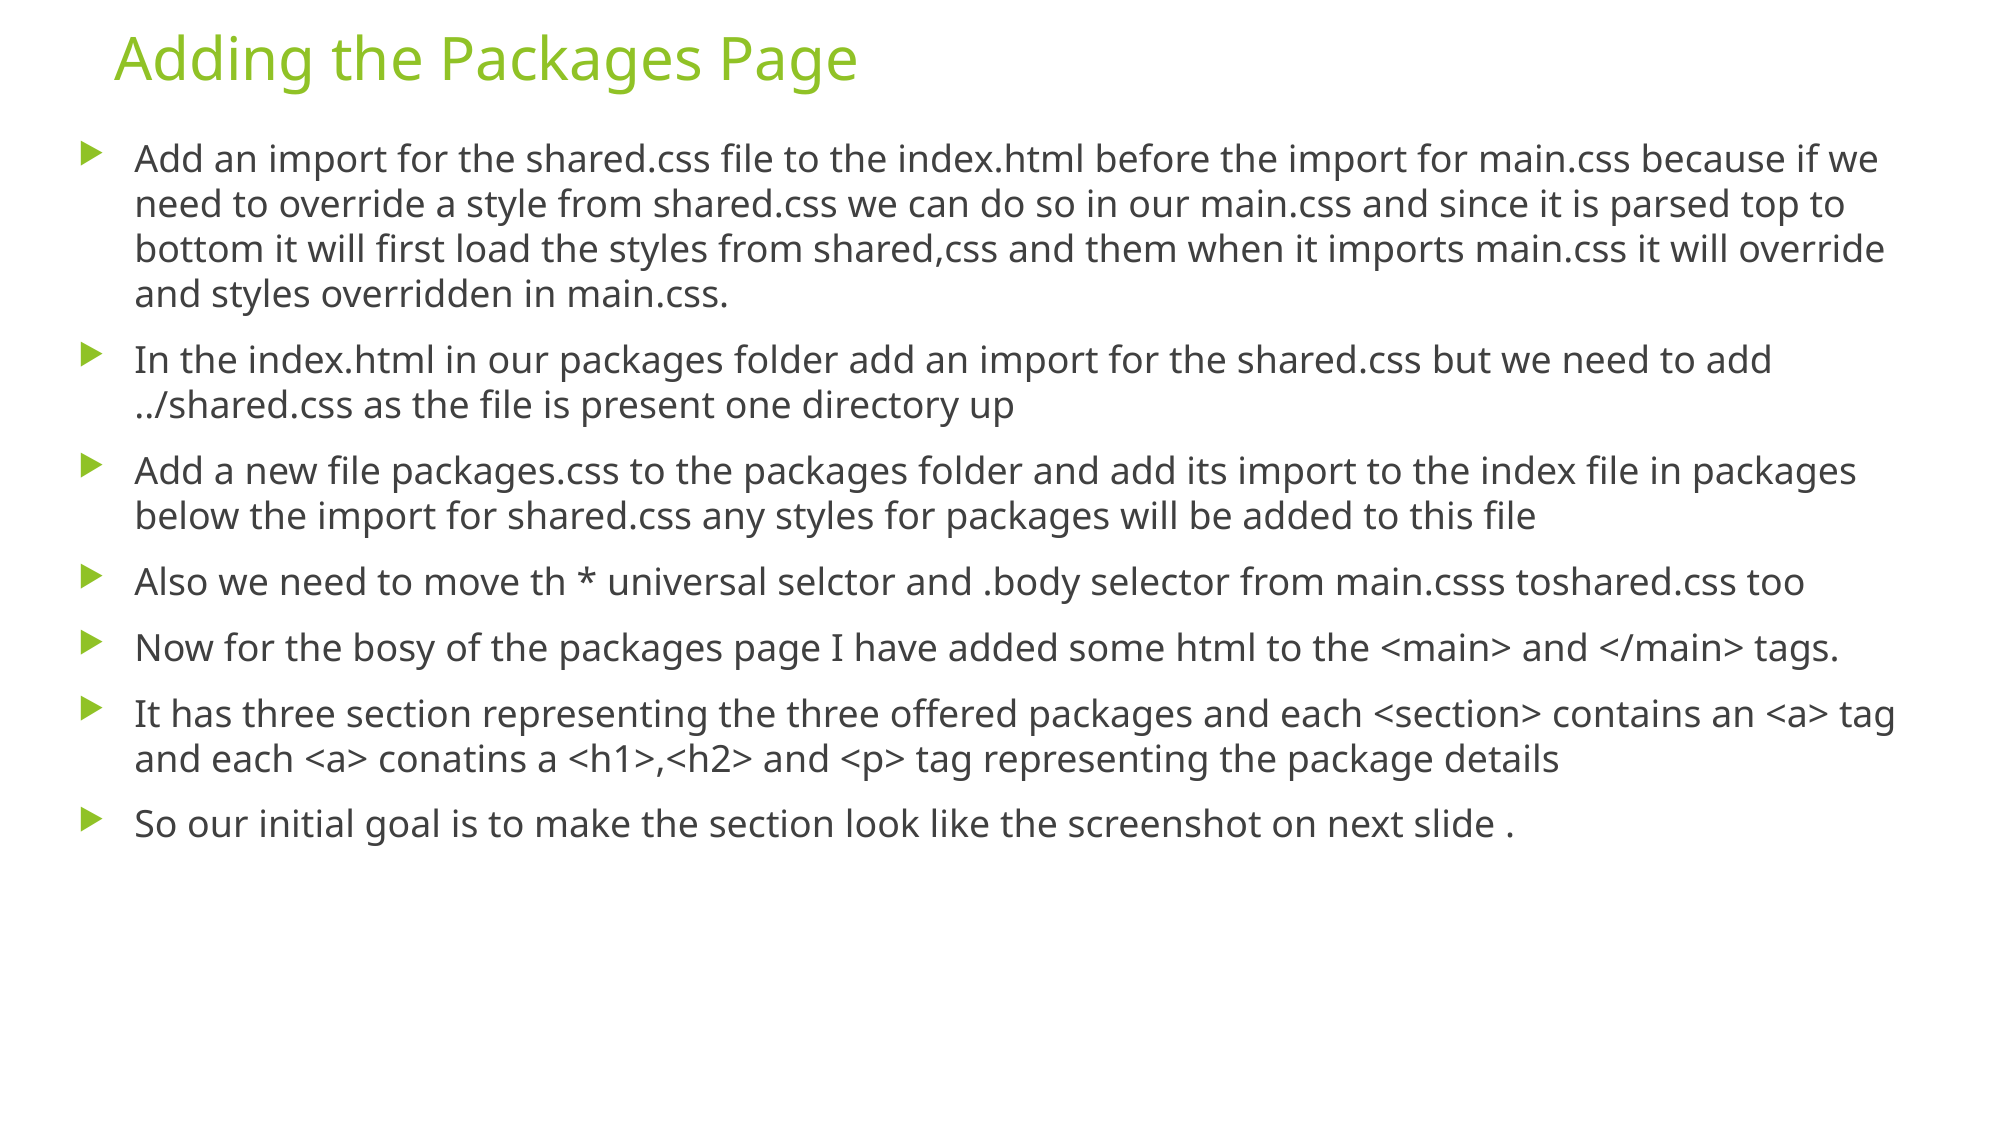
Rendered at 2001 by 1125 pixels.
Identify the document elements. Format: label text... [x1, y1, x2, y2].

title Adding the Packages Page [99, 13, 1510, 101]
list Add an import for the shared.css file to the index.html before the import for main.css because if we need to override a style from shared.css we can do so in our main.css and since it is parsed top to bottom it will first load the styles from shared,css and them when it imports main.css it will override and styles overridden in main.css. In the index.html in our packages folder add an import for the shared.css but we need to add ../shared.css as the file is present one directory up Add a new file packages.css to the packages folder and add its import to the index file in packages below the import for shared.css any styles for packages will be added to this file Also we need to move th * universal selctor and .body selector from main.csss toshared.css too Now for the bosy of the packages page I have added some html to the <main> and </main> tags. It has three section representing the three offered packages and each <section> contains an <a> tag and each <a> conatins a <h1>,<h2> and <p> tag representing the package details So our initial goal is to make the section look like the screenshot on next slide . [63, 127, 1950, 1091]
